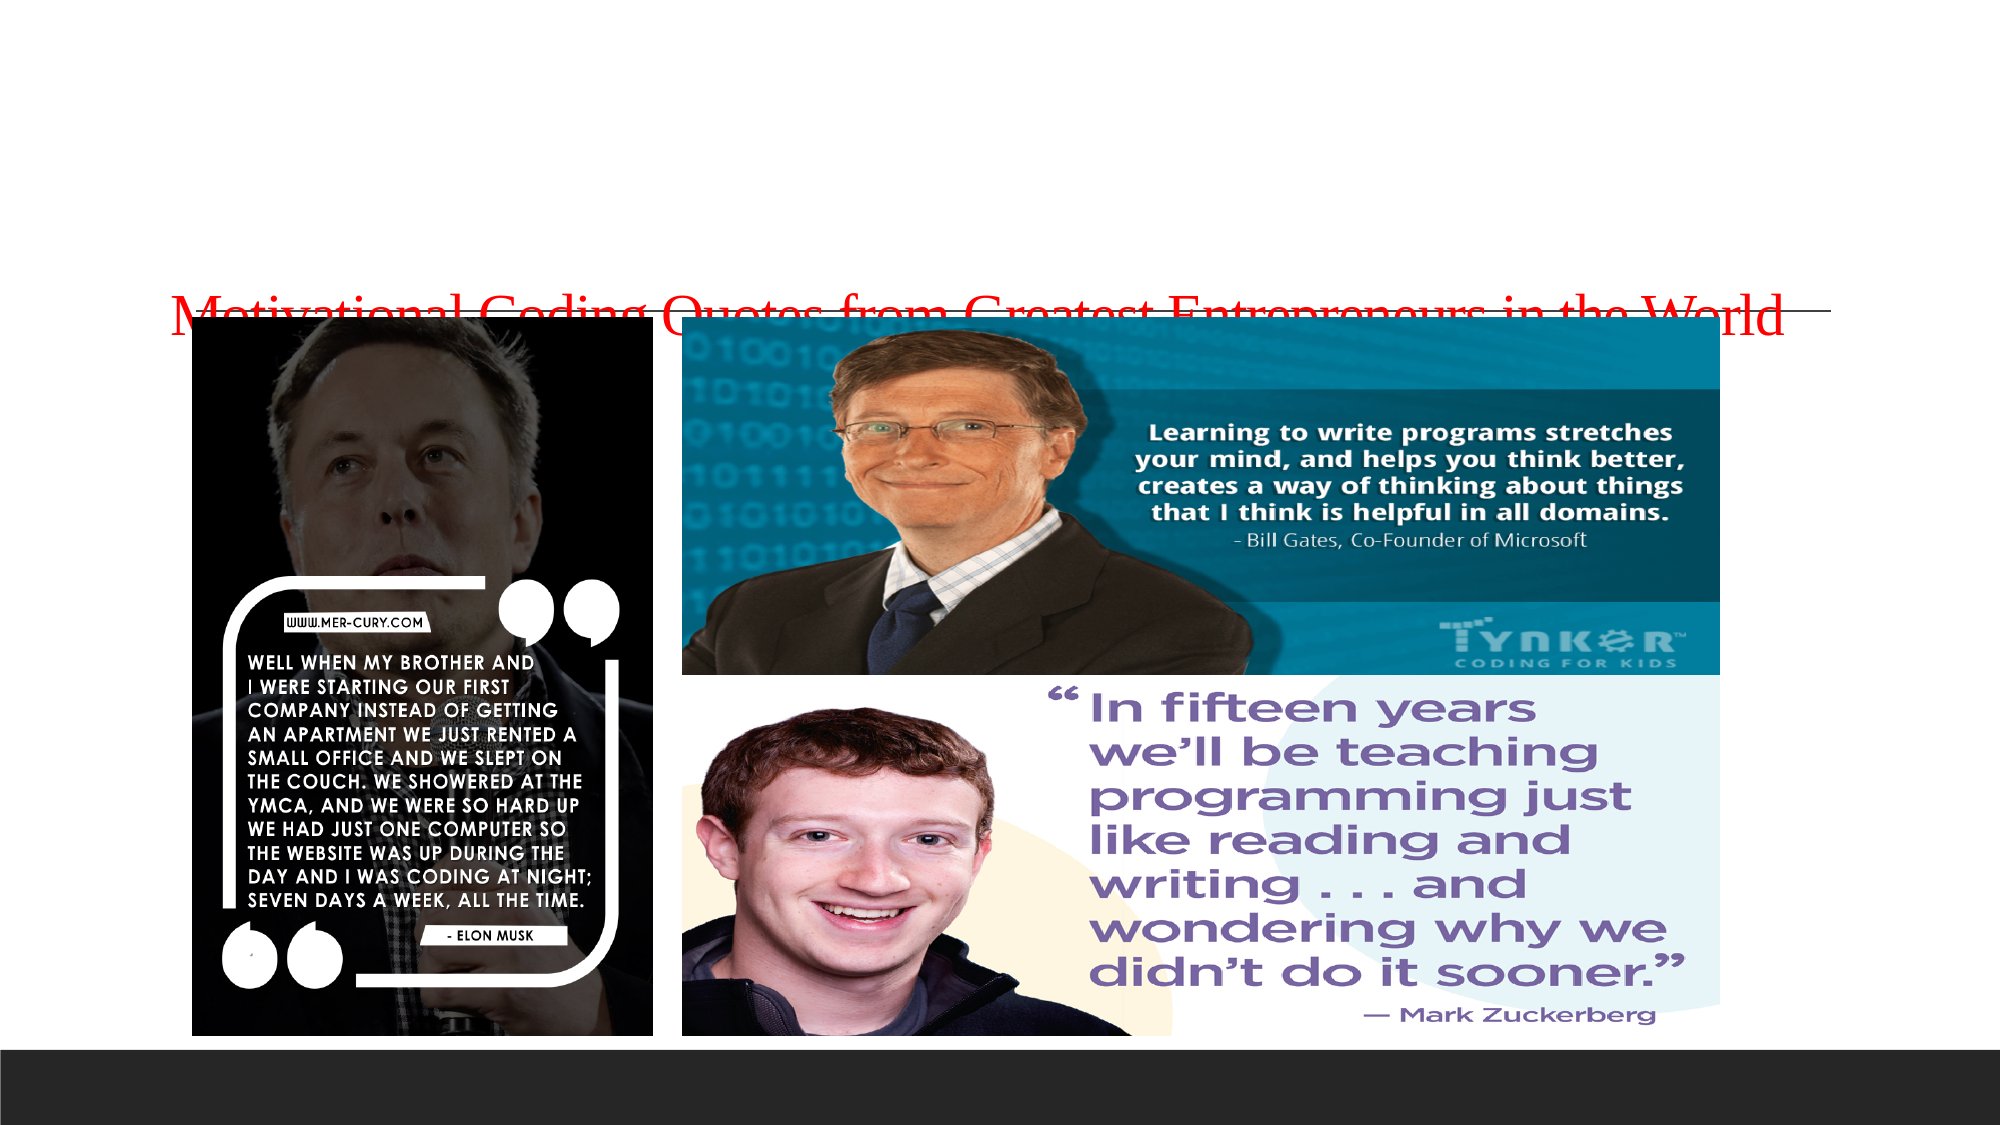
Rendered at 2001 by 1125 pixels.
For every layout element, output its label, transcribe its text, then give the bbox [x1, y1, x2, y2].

picture [1562, 660, 1569, 667]
picture [1399, 450, 1403, 466]
picture [1366, 426, 1376, 441]
picture [1445, 503, 1450, 520]
picture [1331, 508, 1342, 520]
picture [1584, 428, 1598, 441]
picture [1198, 428, 1208, 440]
picture [1281, 426, 1290, 441]
picture [1631, 508, 1659, 520]
picture [1211, 428, 1225, 440]
picture [1450, 428, 1465, 446]
picture [1440, 618, 1492, 651]
picture [1492, 660, 1503, 667]
picture [1153, 482, 1162, 493]
picture [1497, 508, 1511, 520]
picture [1666, 455, 1675, 466]
picture [1604, 508, 1617, 520]
picture [1455, 482, 1459, 493]
picture [1182, 508, 1195, 520]
picture [1165, 503, 1179, 520]
picture [1626, 423, 1640, 440]
picture [1433, 428, 1448, 441]
picture [1316, 482, 1330, 498]
picture [1480, 632, 1512, 651]
picture [1521, 660, 1533, 667]
picture [1558, 508, 1574, 520]
picture [1298, 503, 1311, 520]
picture [1292, 428, 1307, 441]
picture [1346, 424, 1362, 440]
picture [1419, 481, 1434, 493]
picture [1389, 503, 1394, 520]
picture [1300, 481, 1313, 494]
picture [1378, 428, 1392, 441]
picture [1210, 481, 1224, 494]
picture [1440, 533, 1447, 546]
picture [1596, 660, 1605, 667]
picture [1222, 504, 1226, 520]
picture [1650, 660, 1661, 667]
picture [1622, 504, 1626, 520]
picture [1381, 455, 1395, 467]
picture [1165, 482, 1179, 494]
picture [1181, 481, 1194, 494]
picture [1425, 455, 1435, 467]
picture [1249, 481, 1262, 494]
picture [1189, 455, 1198, 466]
picture [1152, 506, 1162, 520]
picture [1479, 428, 1492, 441]
picture [1249, 534, 1256, 546]
picture [1342, 481, 1358, 494]
picture [1574, 428, 1583, 440]
picture [1463, 455, 1478, 467]
picture [1372, 508, 1386, 520]
picture [1621, 660, 1631, 667]
picture [1404, 428, 1418, 446]
picture [1229, 424, 1233, 440]
picture [1496, 534, 1501, 546]
picture [1151, 425, 1162, 440]
picture [1462, 504, 1467, 520]
picture [1625, 453, 1647, 467]
picture [1427, 508, 1441, 520]
picture [1226, 481, 1237, 494]
picture [1577, 479, 1587, 494]
picture [1407, 455, 1421, 472]
picture [1469, 428, 1478, 440]
picture [1471, 508, 1485, 520]
picture [1521, 450, 1535, 466]
picture [1270, 504, 1275, 520]
picture [1280, 508, 1294, 520]
picture [1521, 632, 1549, 651]
picture [1247, 455, 1261, 466]
picture [1211, 455, 1234, 466]
picture [1508, 453, 1518, 467]
picture [1136, 455, 1150, 472]
picture [1644, 428, 1659, 441]
picture [1628, 478, 1632, 493]
picture [1566, 450, 1579, 466]
picture [1654, 482, 1669, 498]
picture [1577, 508, 1600, 520]
picture [1578, 660, 1590, 667]
picture [1480, 481, 1495, 498]
picture [1355, 503, 1369, 520]
picture [1592, 450, 1622, 467]
picture [1637, 481, 1652, 493]
picture [1252, 503, 1266, 520]
picture [1171, 455, 1185, 467]
picture [1560, 426, 1571, 441]
picture [1667, 660, 1675, 667]
picture [681, 329, 1721, 1036]
picture [1364, 450, 1378, 466]
picture [1597, 479, 1607, 494]
picture [1582, 534, 1586, 545]
picture [1198, 506, 1209, 520]
picture [1181, 428, 1194, 441]
picture [1525, 428, 1535, 441]
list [192, 316, 653, 1036]
picture [1336, 450, 1351, 467]
picture [1411, 477, 1415, 493]
picture [1599, 630, 1634, 652]
picture [1274, 482, 1298, 493]
picture [1301, 455, 1314, 467]
picture [1548, 455, 1562, 466]
picture [1265, 450, 1280, 467]
picture [1524, 477, 1538, 494]
picture [1497, 428, 1521, 440]
picture [1507, 481, 1520, 494]
picture [1319, 428, 1342, 440]
picture [1472, 660, 1485, 667]
picture [1600, 426, 1610, 441]
picture [1139, 482, 1150, 494]
picture [1644, 632, 1673, 652]
picture [1446, 455, 1461, 472]
picture [1239, 451, 1243, 466]
picture [1524, 503, 1528, 520]
picture [1421, 428, 1431, 440]
picture [1559, 482, 1574, 494]
picture [1198, 479, 1208, 494]
picture [1360, 477, 1370, 493]
picture [1481, 455, 1495, 467]
picture [1541, 503, 1555, 520]
picture [1379, 479, 1389, 494]
picture [1239, 506, 1249, 520]
picture [1538, 660, 1549, 667]
picture [1547, 428, 1557, 441]
title Motivational Coding Quotes from Greatest Entrepreneurs in the World [147, 147, 1808, 479]
picture [1385, 534, 1391, 546]
picture [1323, 504, 1328, 520]
picture [1164, 428, 1178, 441]
picture [1560, 631, 1591, 651]
picture [1539, 451, 1543, 466]
picture [1438, 477, 1451, 493]
picture [1254, 428, 1269, 446]
picture [1541, 482, 1556, 494]
picture [1610, 477, 1624, 493]
picture [1612, 428, 1622, 441]
picture [1672, 481, 1682, 494]
picture [1661, 428, 1671, 441]
picture [1238, 428, 1252, 440]
picture [1319, 455, 1333, 466]
picture [1456, 660, 1465, 667]
picture [1516, 503, 1520, 520]
picture [1398, 508, 1412, 525]
picture [1153, 455, 1167, 467]
picture [1649, 455, 1663, 467]
picture [1392, 477, 1406, 493]
picture [1413, 503, 1425, 520]
picture [1463, 481, 1477, 493]
